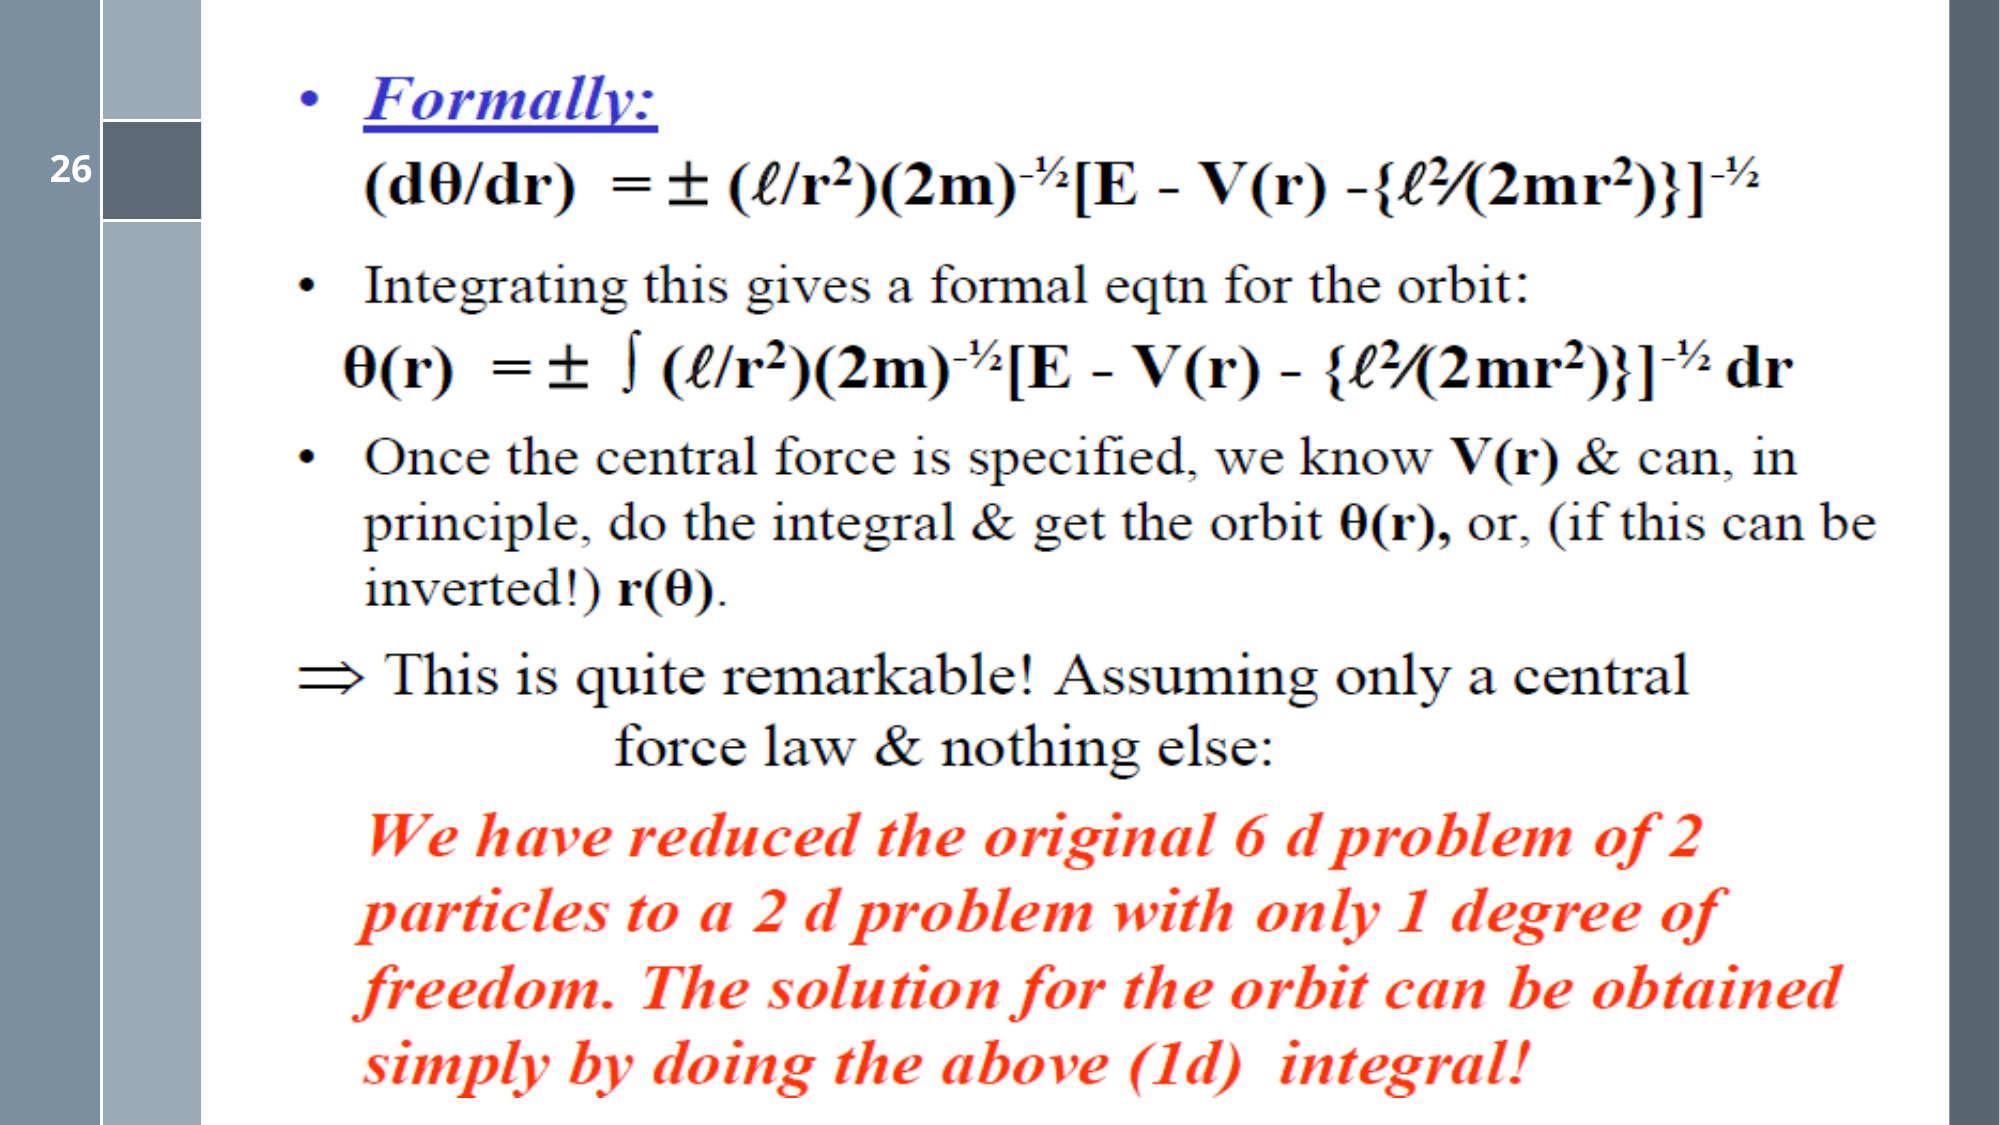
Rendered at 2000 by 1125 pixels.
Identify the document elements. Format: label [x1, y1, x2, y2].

picture [263, 37, 1913, 1098]
